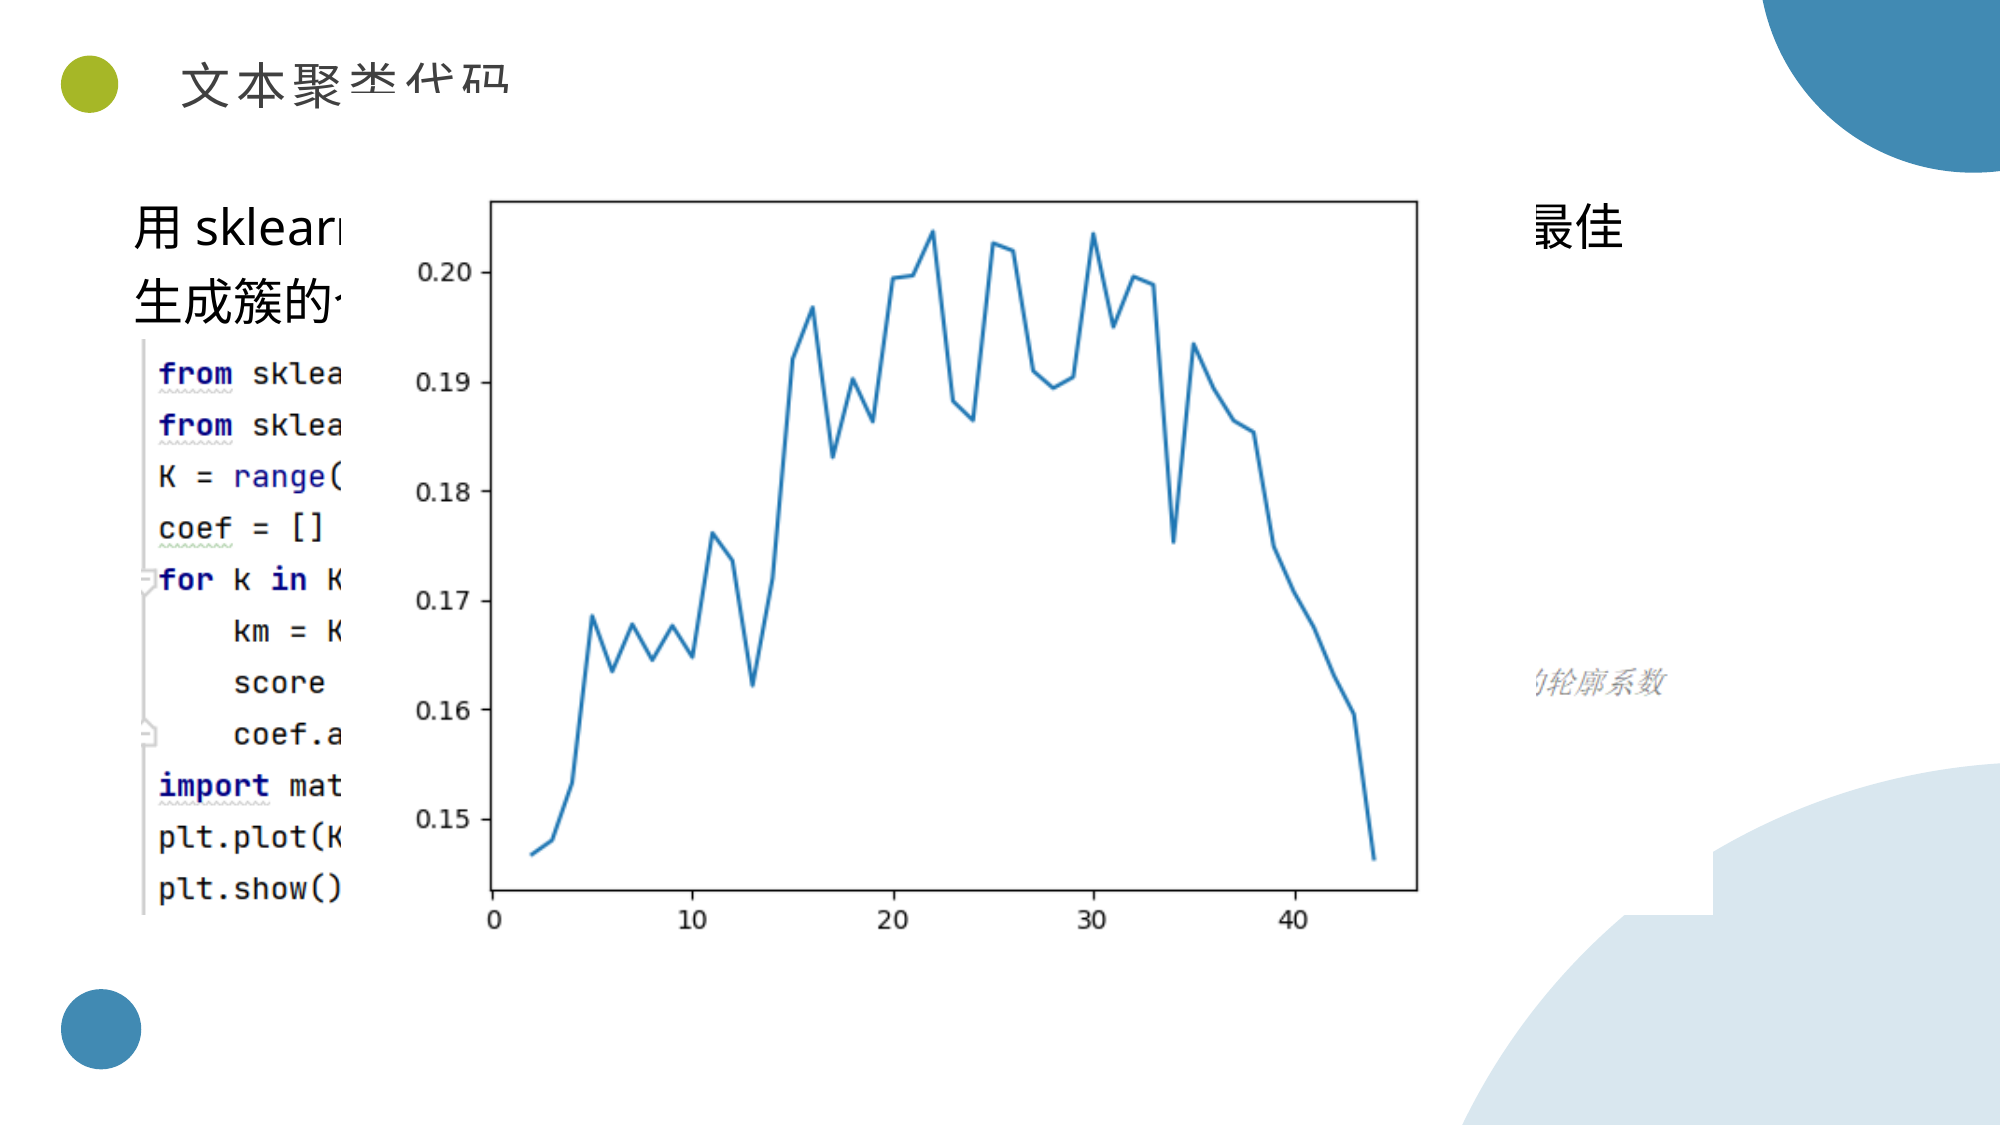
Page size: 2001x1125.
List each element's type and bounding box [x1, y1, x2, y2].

text_box [60, 0, 2000, 1125]
picture [141, 93, 1713, 989]
